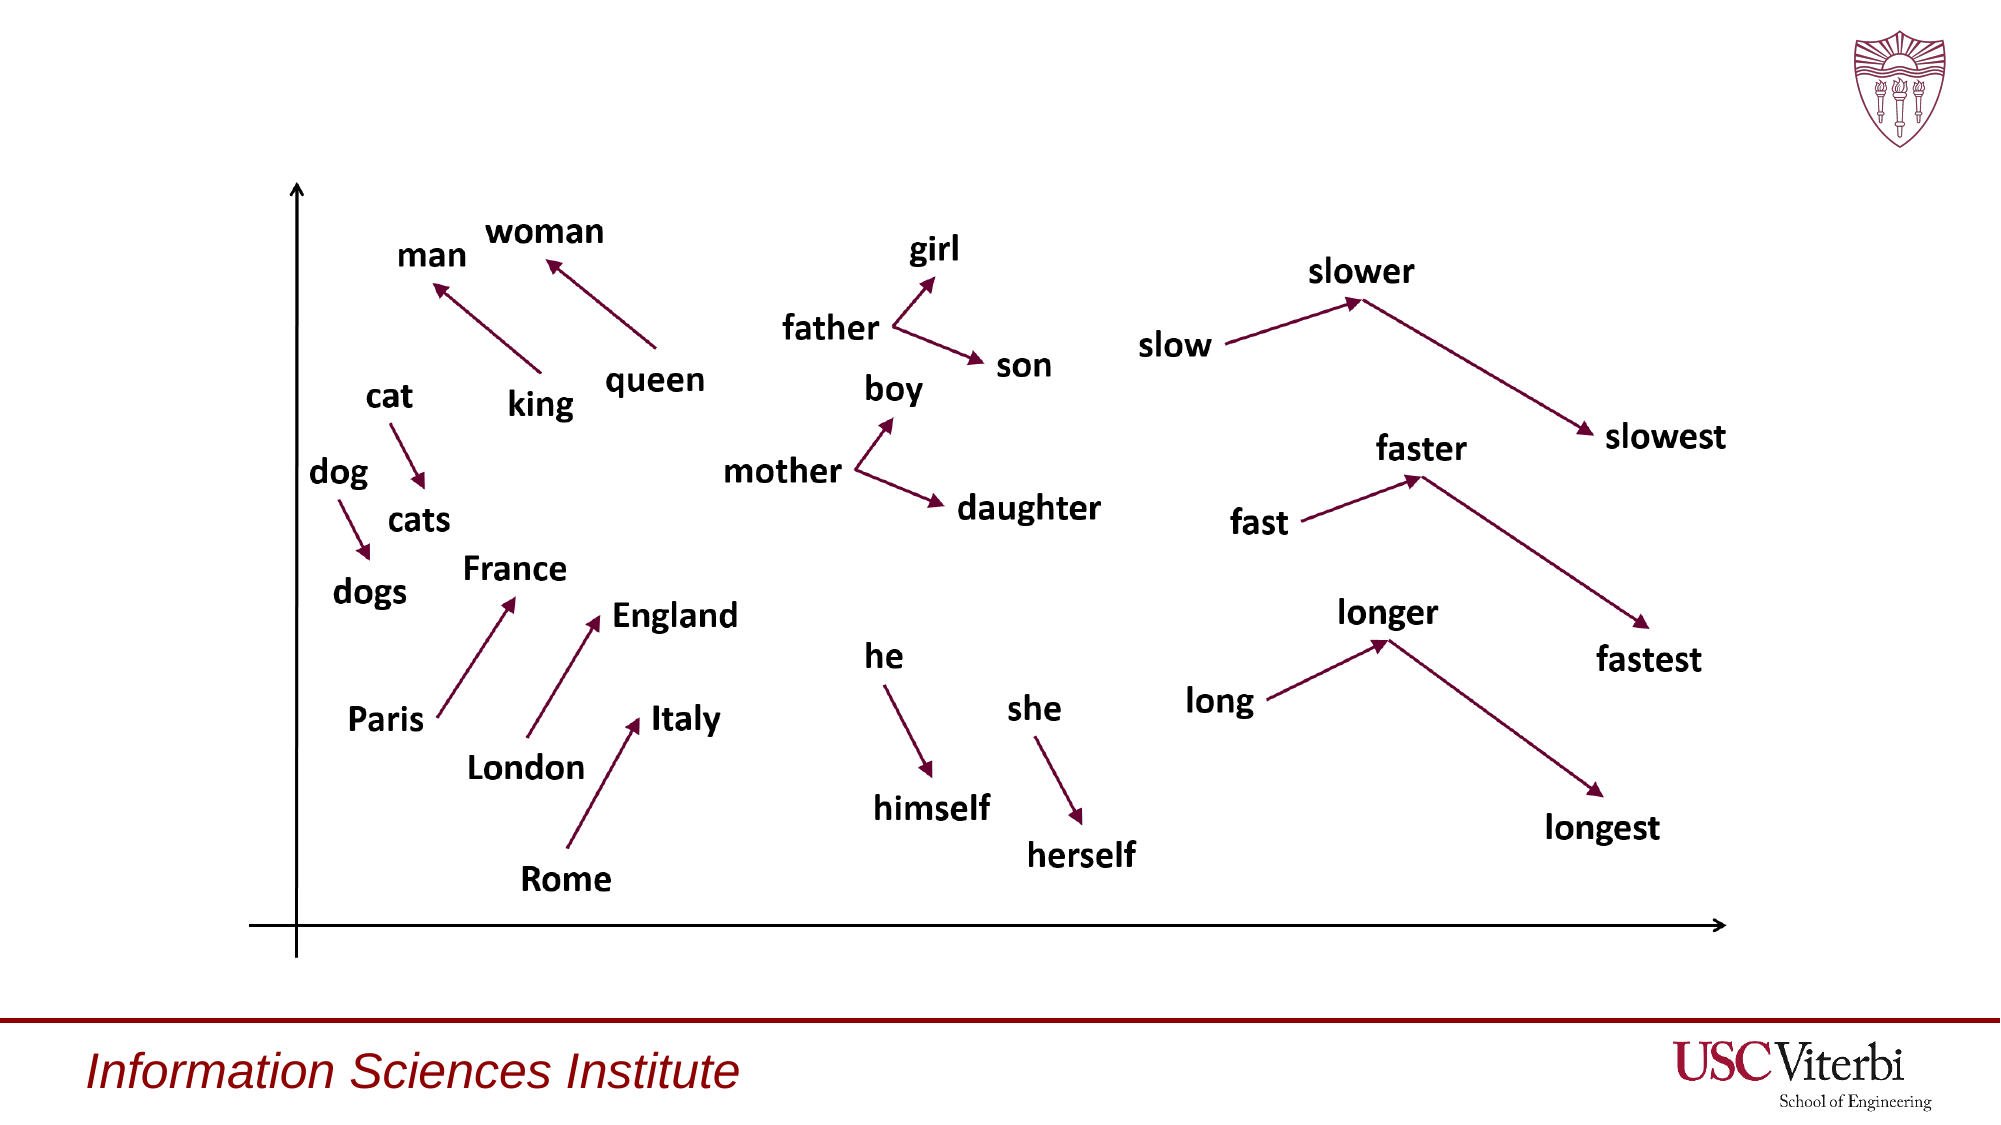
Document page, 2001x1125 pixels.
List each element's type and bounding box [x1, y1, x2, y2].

picture [1824, 13, 1975, 164]
picture [249, 166, 1751, 959]
picture [1641, 1027, 1964, 1118]
